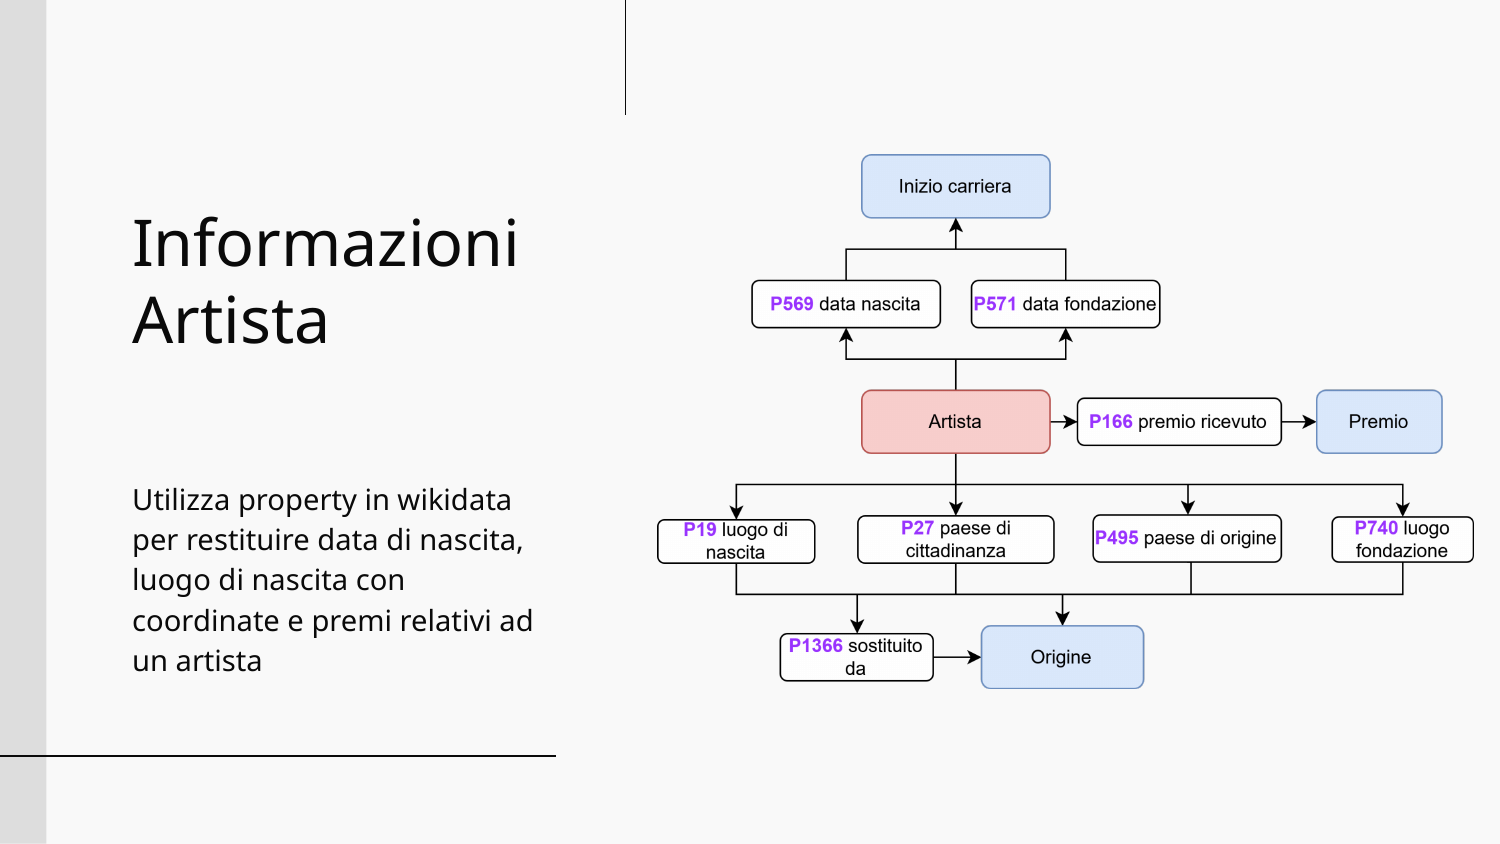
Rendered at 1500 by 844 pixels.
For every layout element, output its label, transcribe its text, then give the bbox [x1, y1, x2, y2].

subtitle Utilizza property in wikidata per restituire data di nascita, luogo di nascita con coordinate e premi relativi ad un artista [116, 461, 575, 649]
picture [657, 154, 1475, 690]
title Informazioni Artista [116, 186, 575, 452]
